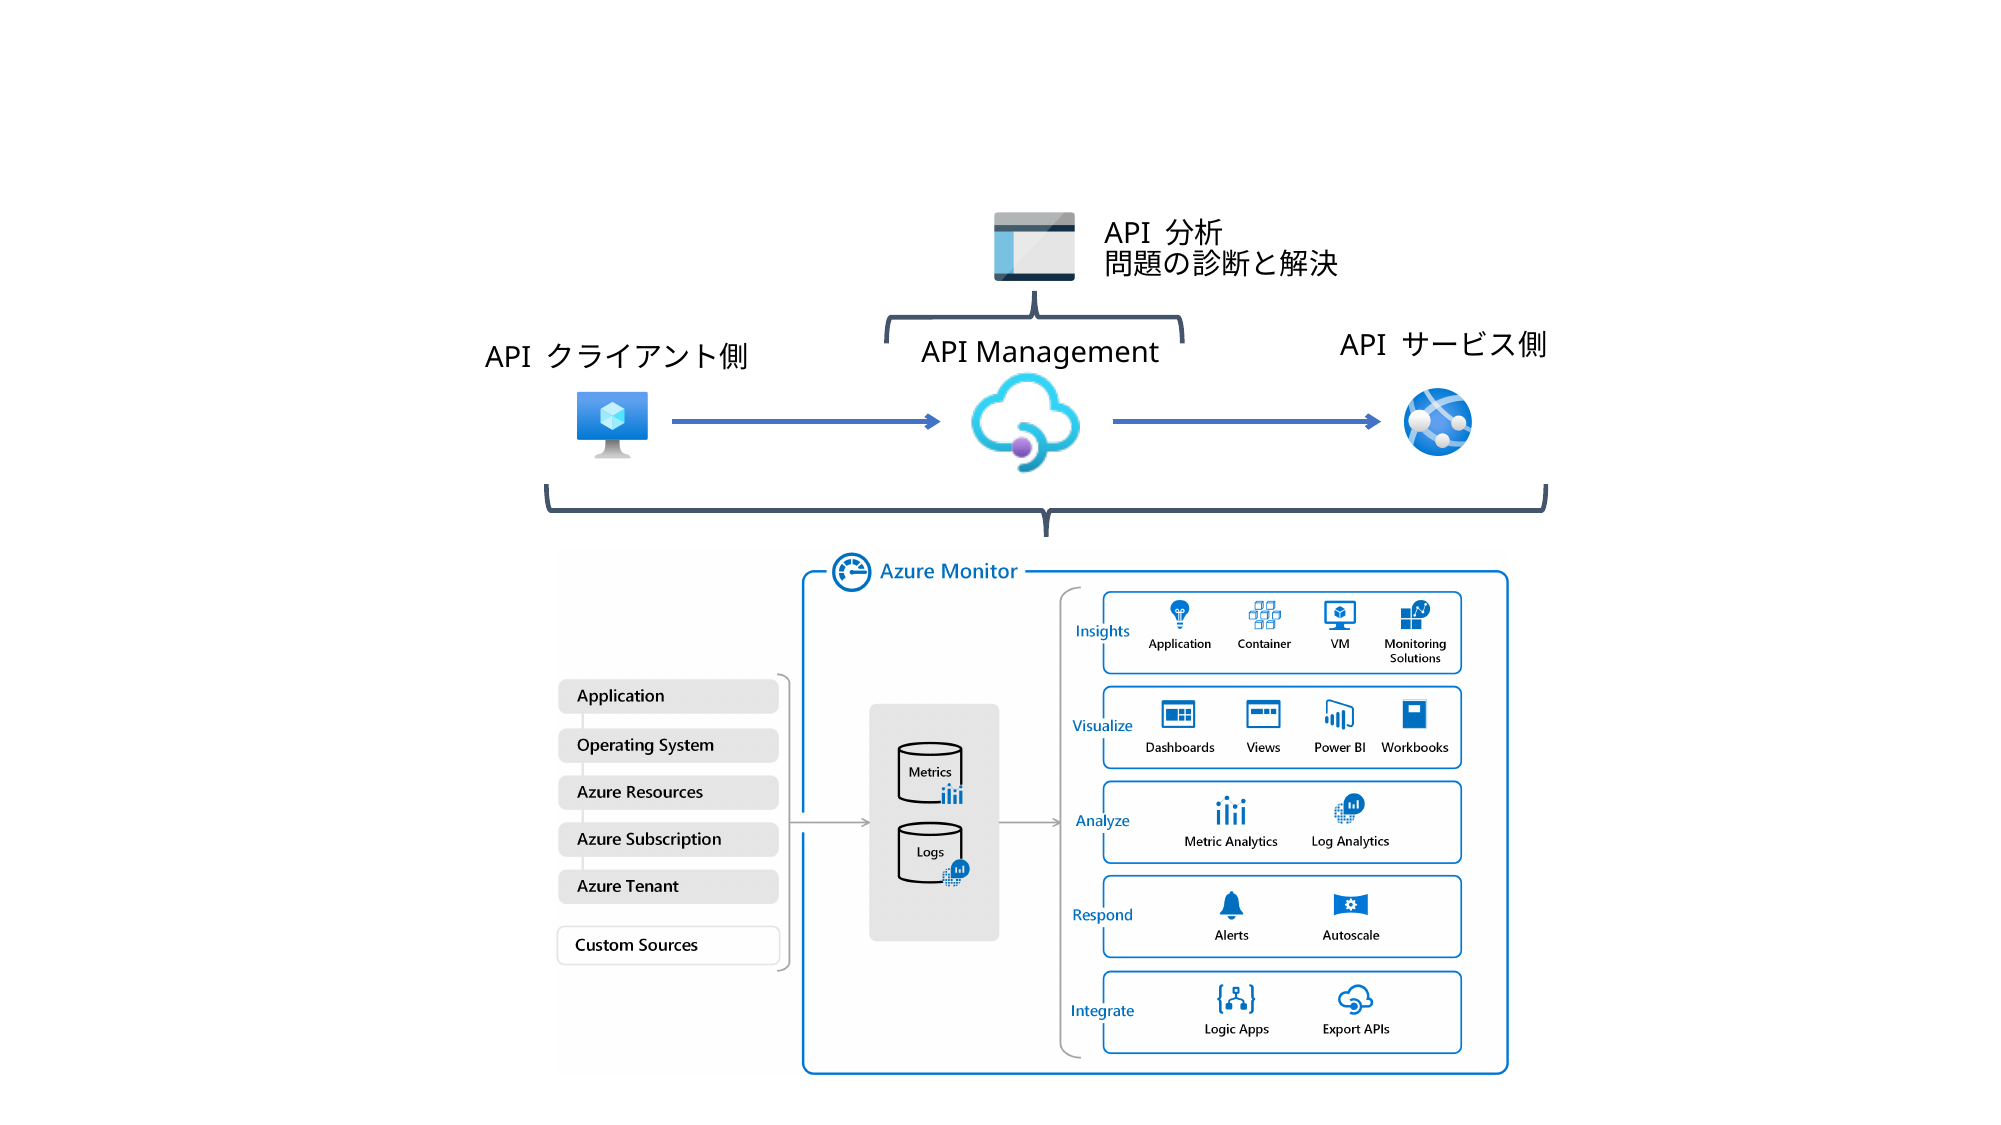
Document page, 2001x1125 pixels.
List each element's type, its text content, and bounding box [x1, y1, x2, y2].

text_box [886, 290, 1181, 344]
text_box [545, 484, 1547, 537]
picture [1402, 386, 1474, 457]
text_box API Management [891, 321, 1190, 385]
text_box API 分析 問題の診断と解決 [1074, 194, 1369, 305]
text_box API サービス側 [1310, 314, 1578, 378]
picture [577, 391, 648, 463]
picture [994, 206, 1075, 287]
picture [969, 366, 1083, 480]
picture [556, 550, 1509, 1075]
text_box API クライアント側 [454, 326, 780, 390]
